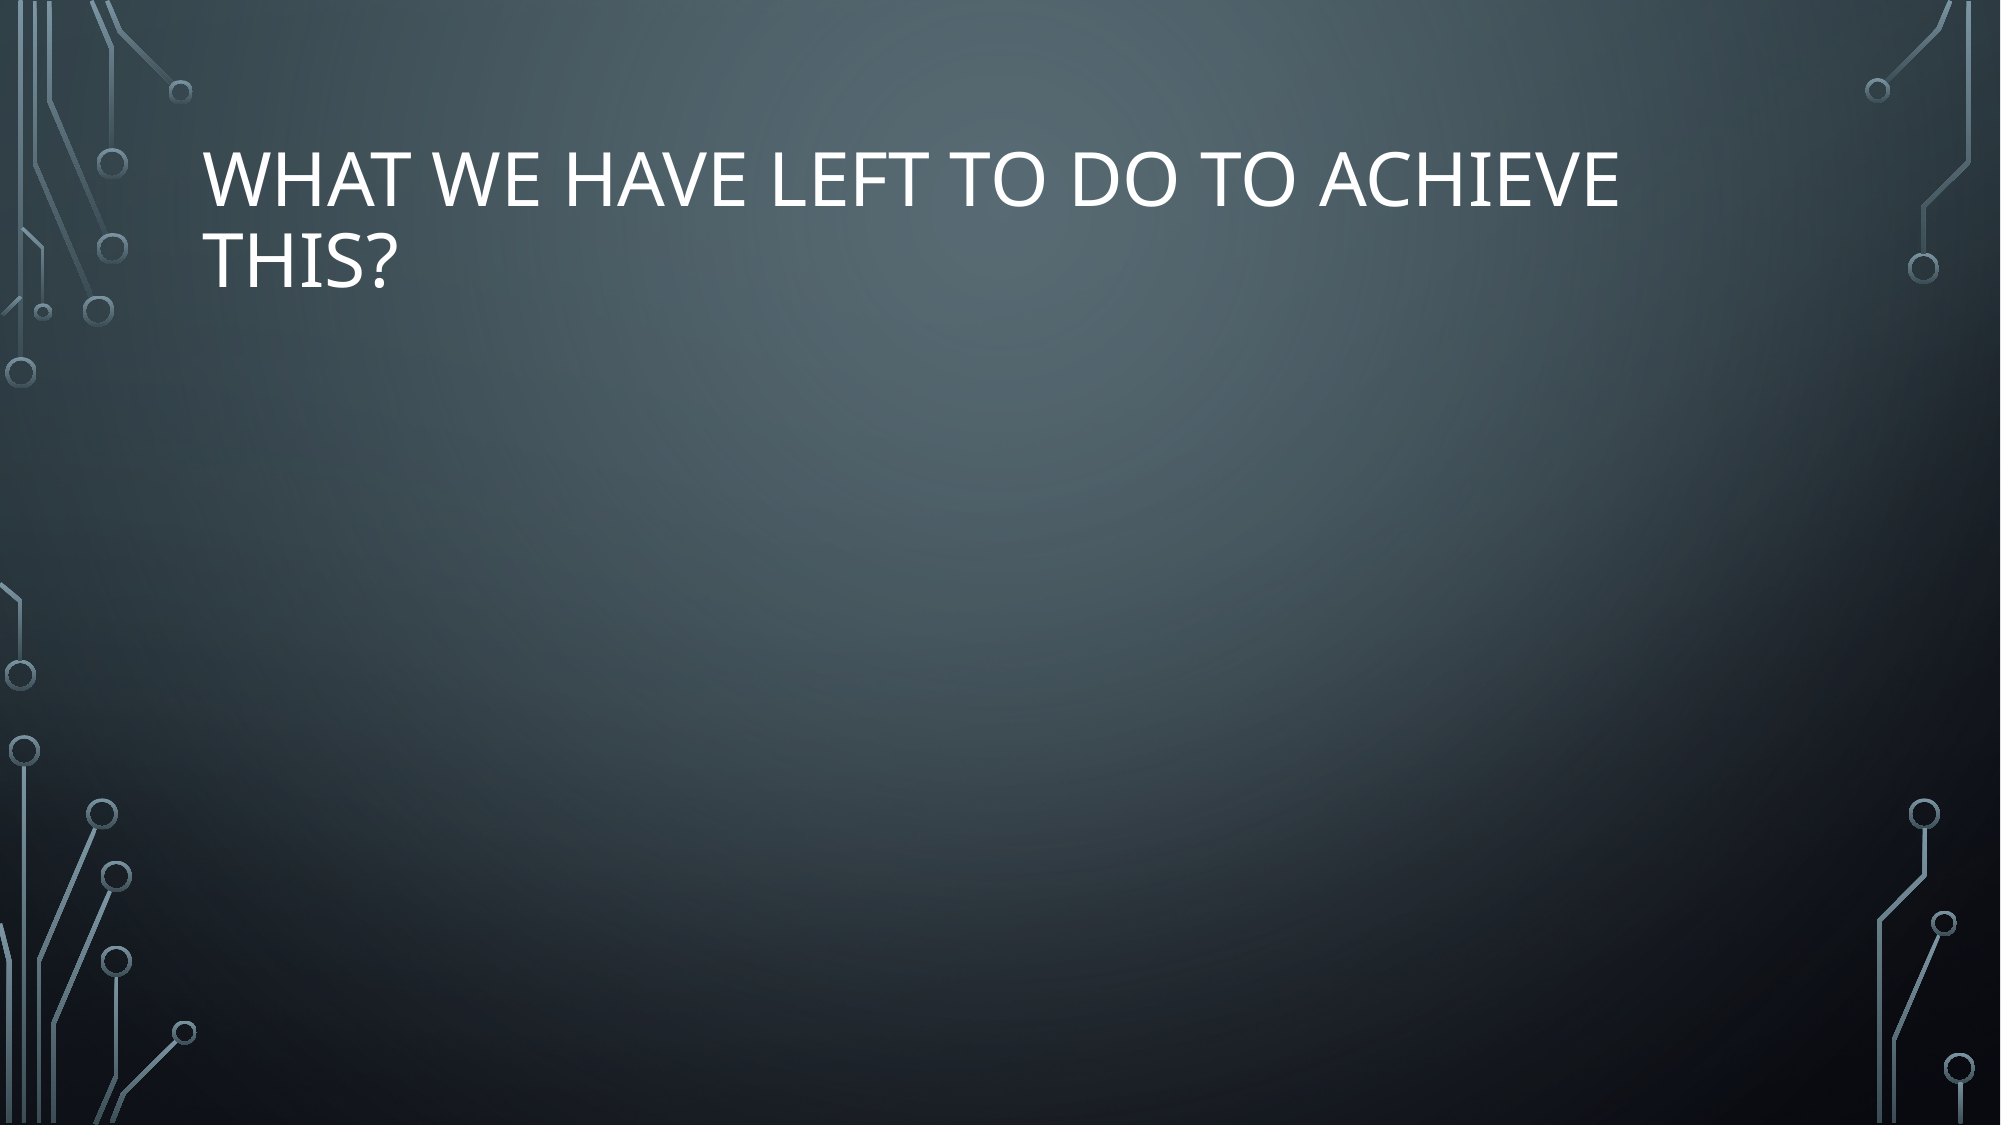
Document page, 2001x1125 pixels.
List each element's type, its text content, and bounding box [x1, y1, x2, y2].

title What we have left to do to achieve this? [187, 101, 1813, 344]
